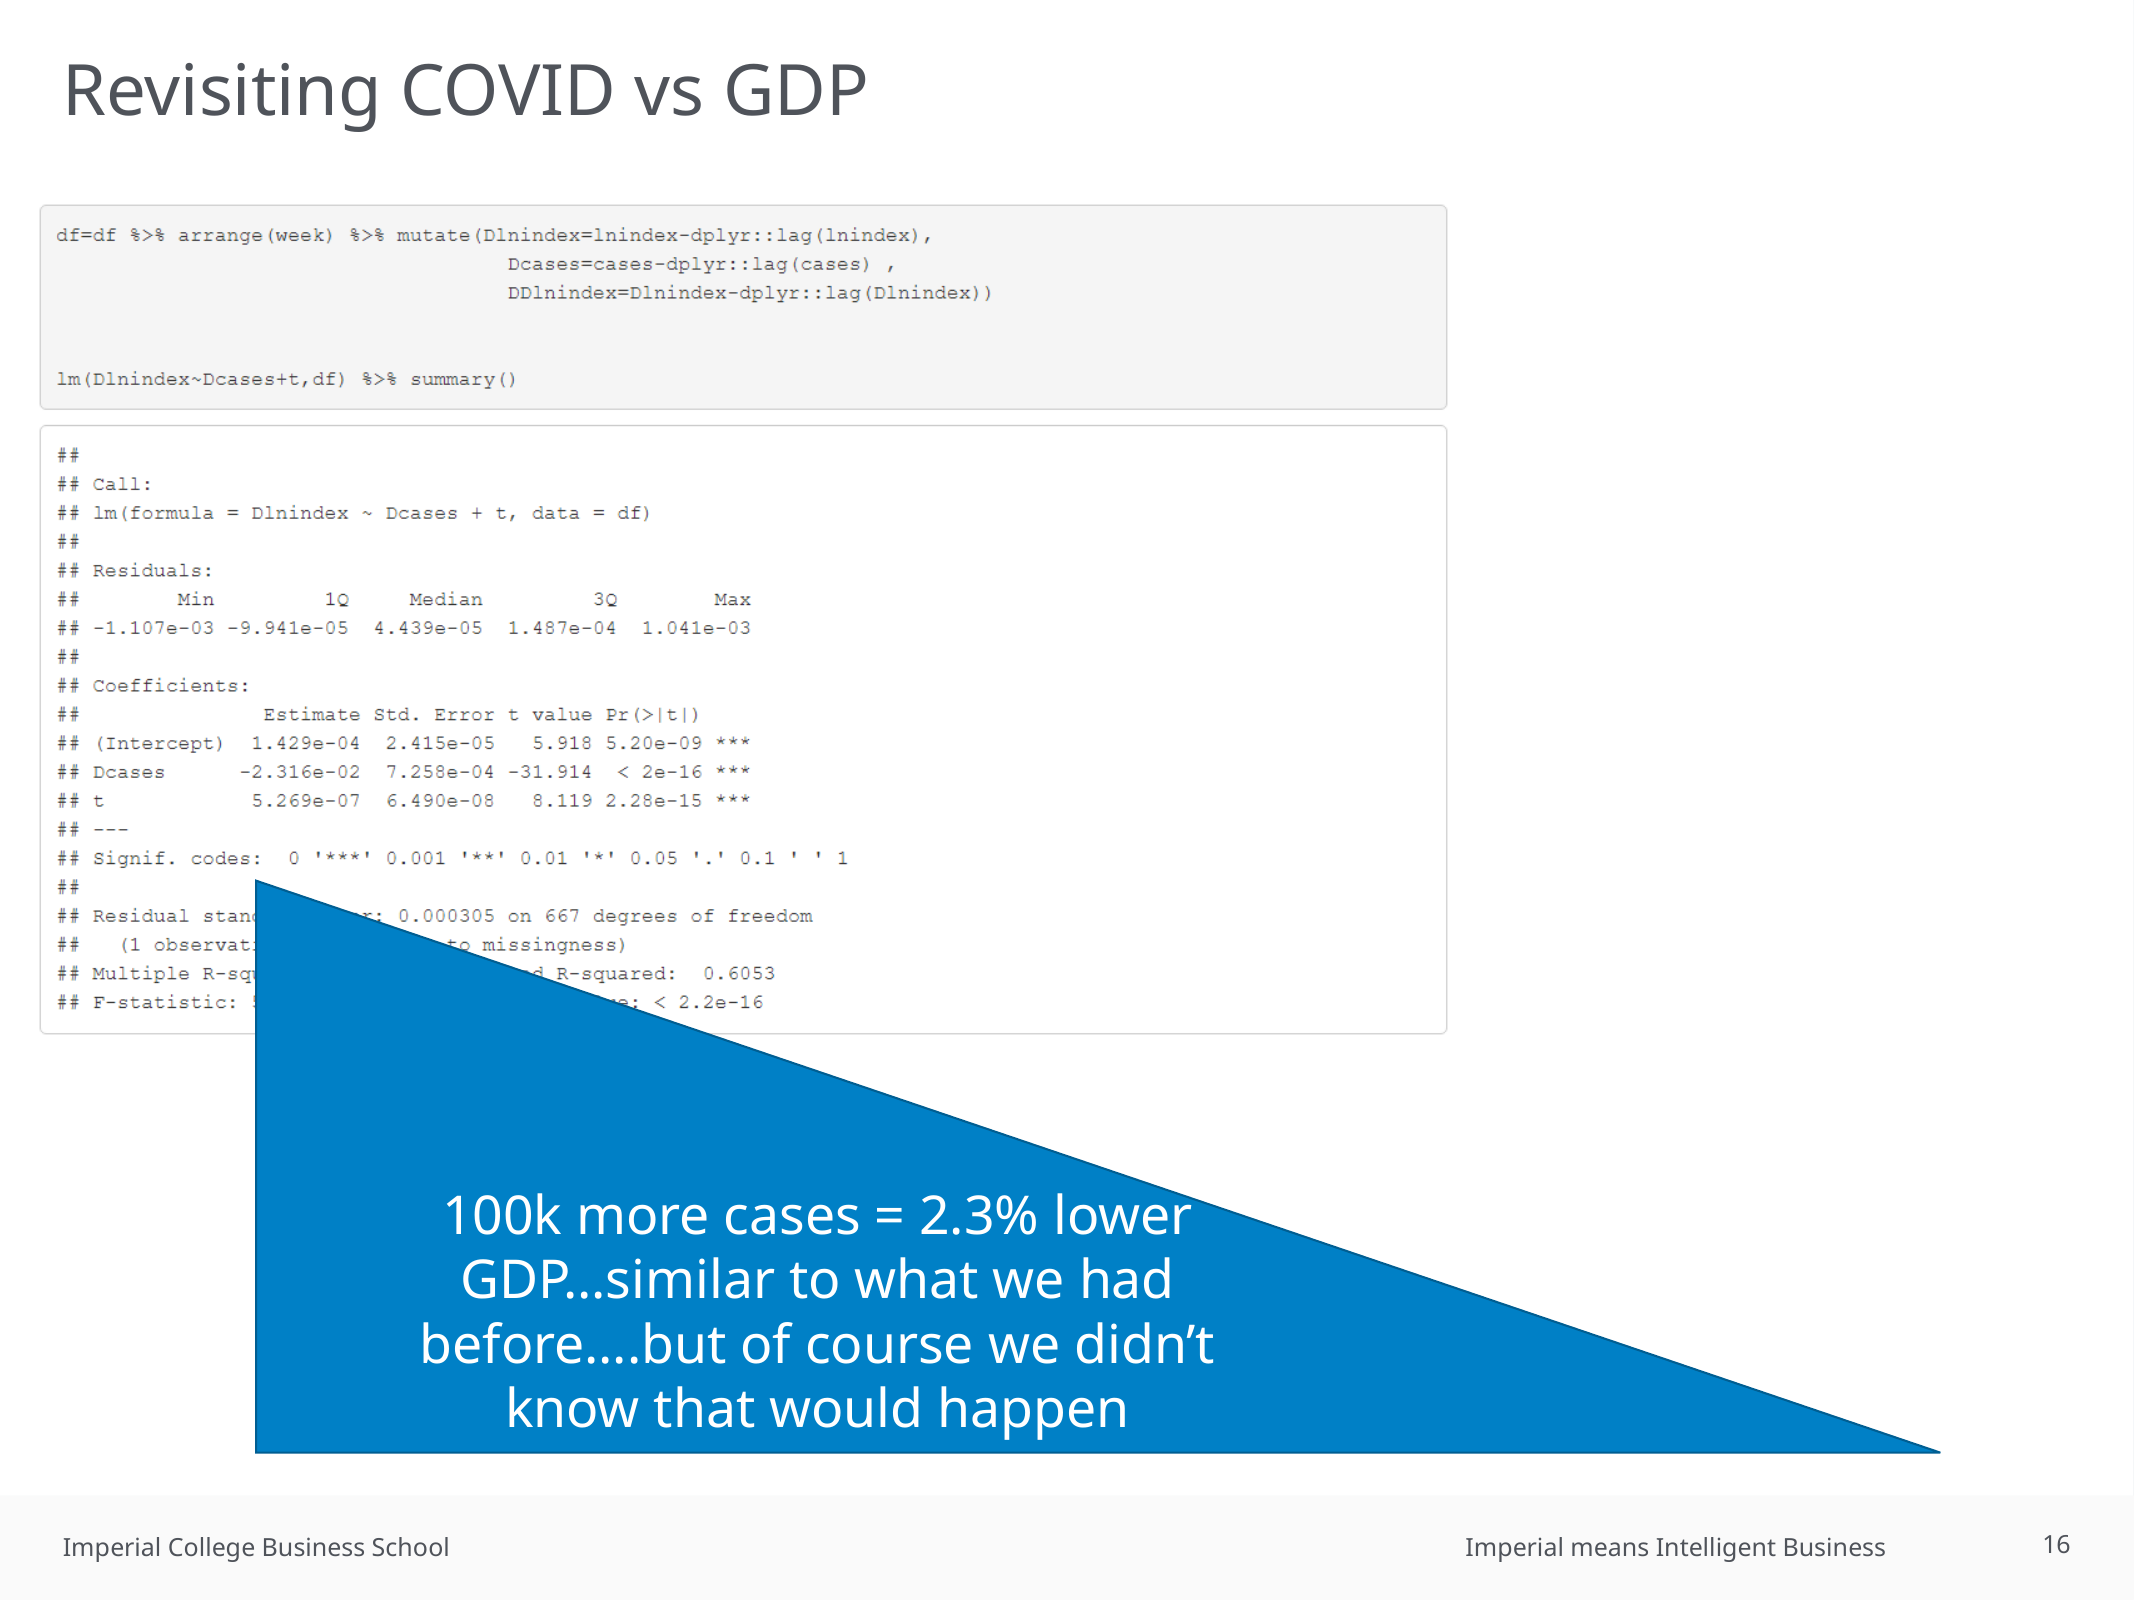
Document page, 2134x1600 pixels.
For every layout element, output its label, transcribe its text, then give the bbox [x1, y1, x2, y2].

picture [31, 196, 1460, 1042]
title Revisiting COVID vs GDP [62, 50, 2071, 143]
text_box 100k more cases = 2.3% lower GDP…similar to what we had before….but of course we didn’t know that would happen [255, 1042, 1941, 1454]
